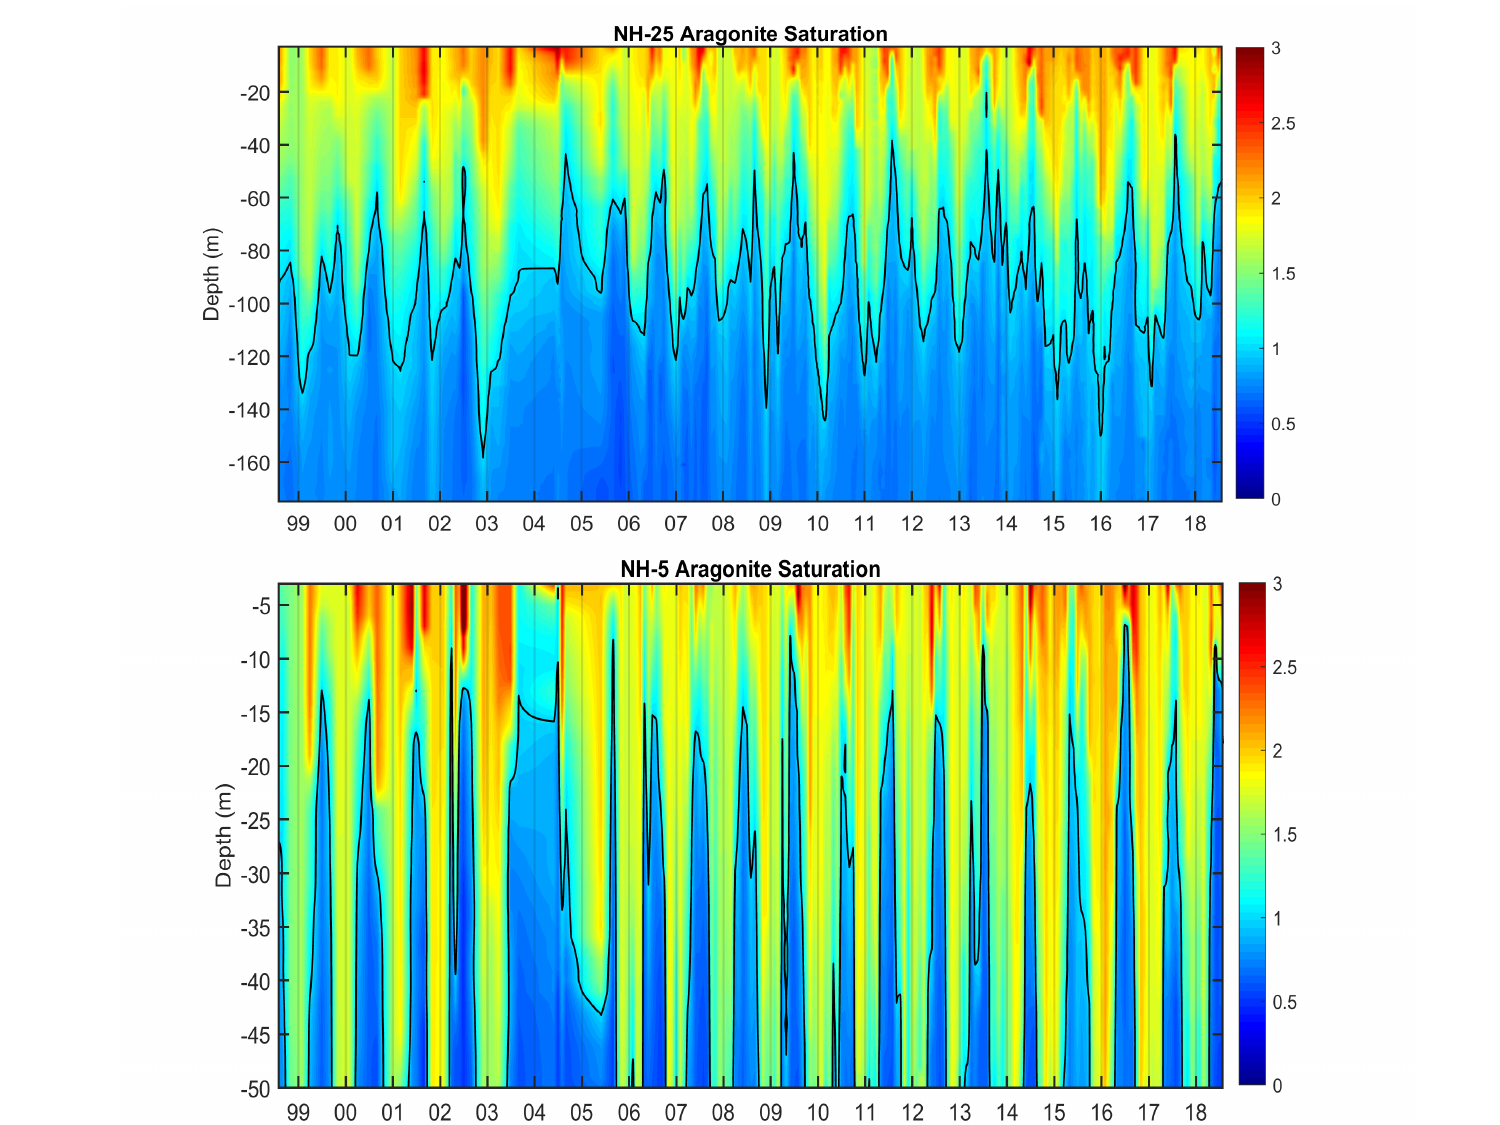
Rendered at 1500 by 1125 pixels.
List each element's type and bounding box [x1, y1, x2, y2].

list [120, 5, 1415, 537]
picture [120, 537, 1415, 1125]
